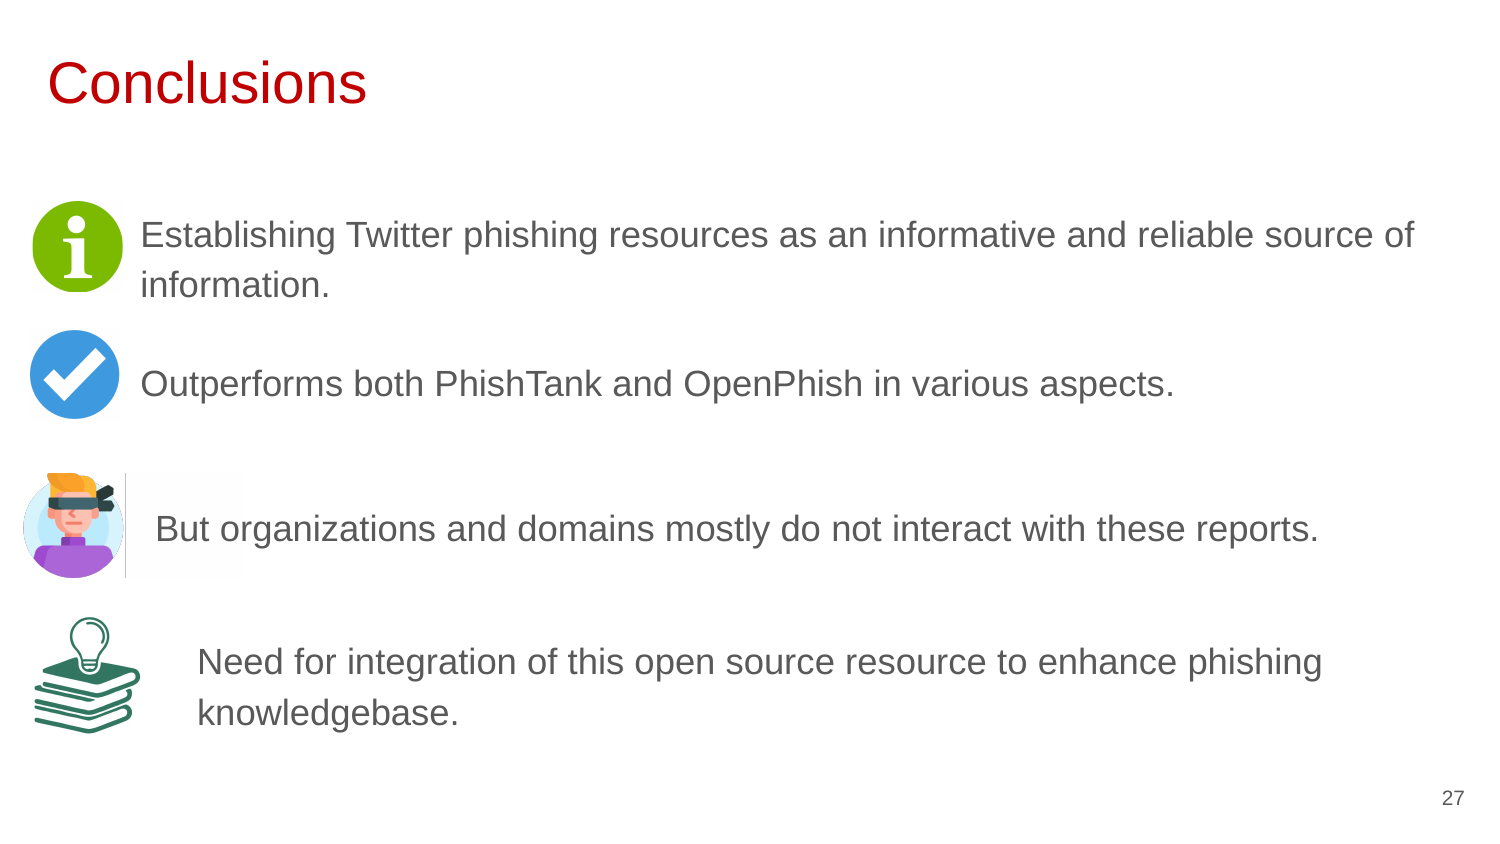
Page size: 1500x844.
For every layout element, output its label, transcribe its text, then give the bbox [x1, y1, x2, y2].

title Conclusions [32, 30, 1431, 125]
picture [20, 473, 242, 578]
list Establishing Twitter phishing resources as an informative and reliable source of information. [125, 189, 1449, 315]
text_box But organizations and domains mostly do not interact with these reports. [119, 483, 1495, 704]
picture [29, 327, 120, 420]
text_box Outperforms both PhishTank and OpenPhish in various aspects. [125, 338, 1295, 483]
picture [29, 616, 144, 735]
slide_number ‹#› [1389, 764, 1480, 830]
text_box Need for integration of this open source resource to enhance phishing knowledgebase. [182, 616, 1390, 748]
picture [32, 201, 123, 293]
